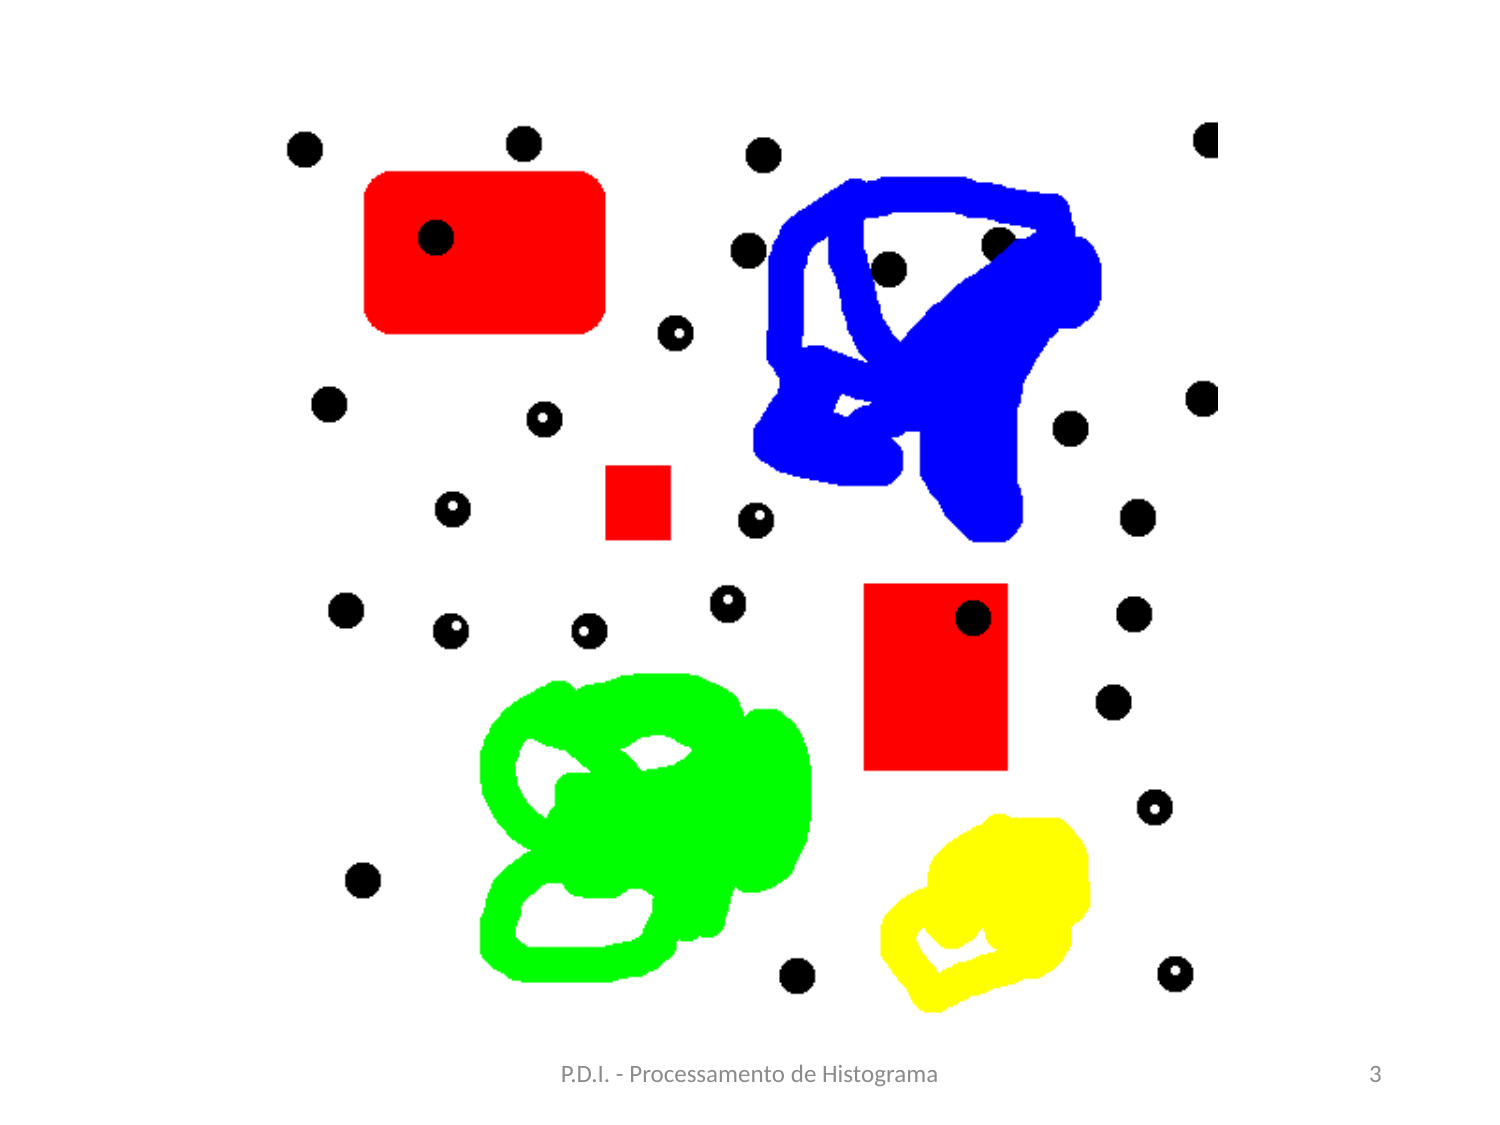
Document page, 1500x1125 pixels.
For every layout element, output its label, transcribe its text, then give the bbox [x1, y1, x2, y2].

footer P.D.I. - Processamento de Histograma [496, 1043, 1004, 1103]
slide_number 3 [1059, 1042, 1397, 1103]
picture [282, 106, 1218, 1043]
